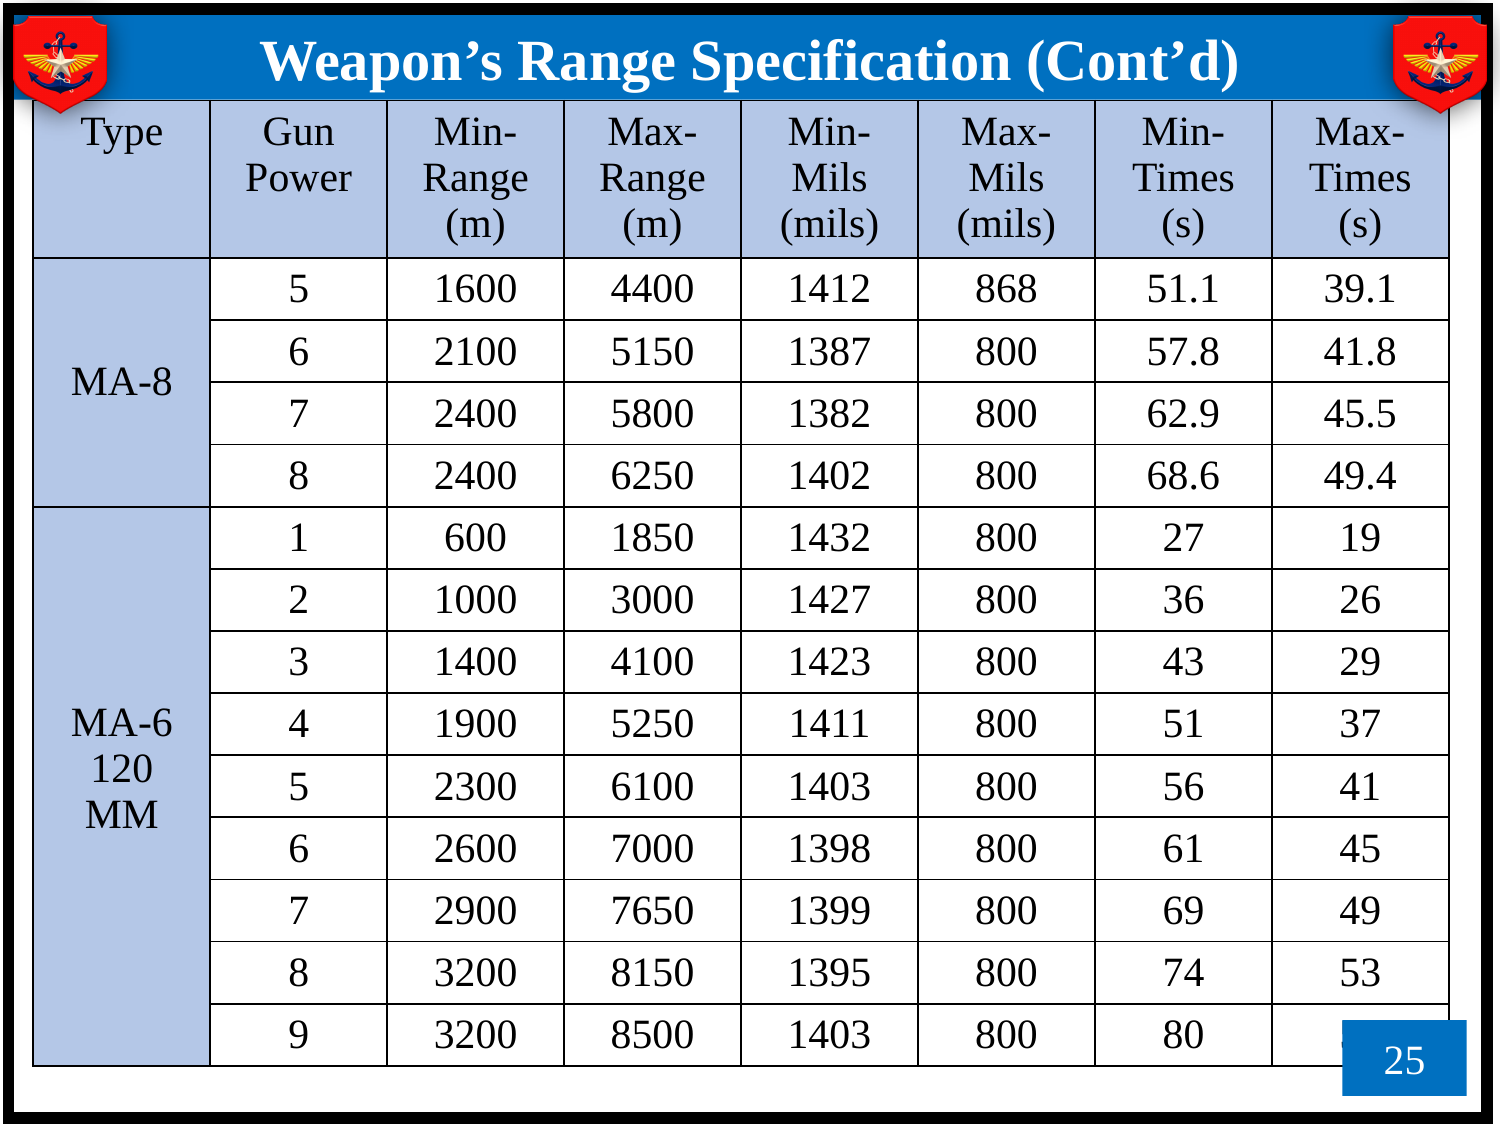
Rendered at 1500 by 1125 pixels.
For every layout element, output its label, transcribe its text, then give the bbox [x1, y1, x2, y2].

picture [12, 16, 107, 114]
text_box [7, 8, 1488, 1119]
slide_number 25 [1342, 1020, 1467, 1096]
picture [1393, 16, 1487, 114]
